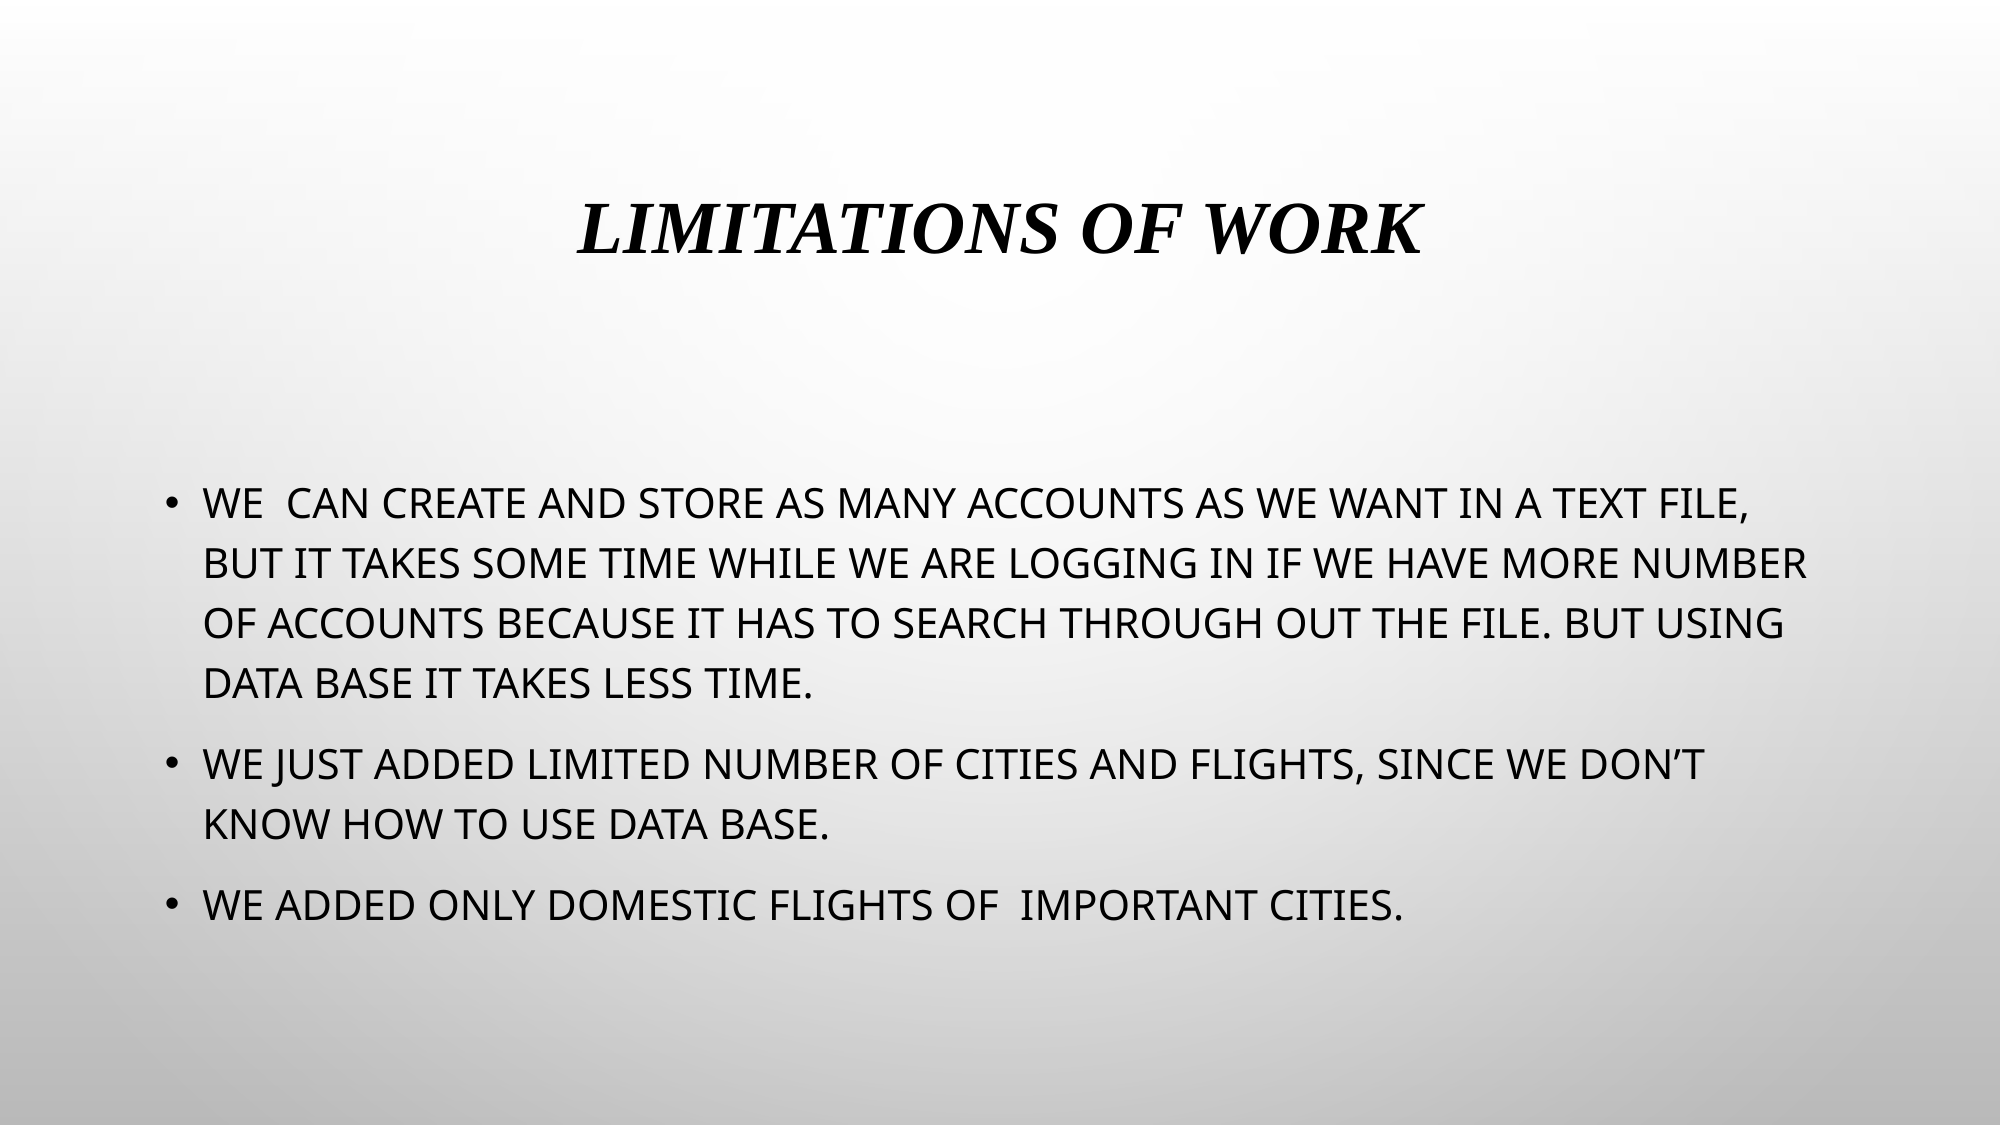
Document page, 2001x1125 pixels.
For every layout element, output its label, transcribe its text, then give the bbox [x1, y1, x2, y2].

list WE can create and store as many accounts as we want in a text file, but it takes some time while we are logging in if we have more number of accounts because it has to search through out the file. BUT USING DATA BASE IT TAKES LESS TIME. WE JUST ADDED LIMITED NUMBER OF CITIES AND FLiGHTS, SINCE WE DON’T KNOW HOW TO USE DATA BASE. We added only domestic flights of important cities. [149, 388, 1851, 950]
picture [0, 0, 2000, 1125]
title LIMITATIONS OF WORK [149, 98, 1851, 361]
